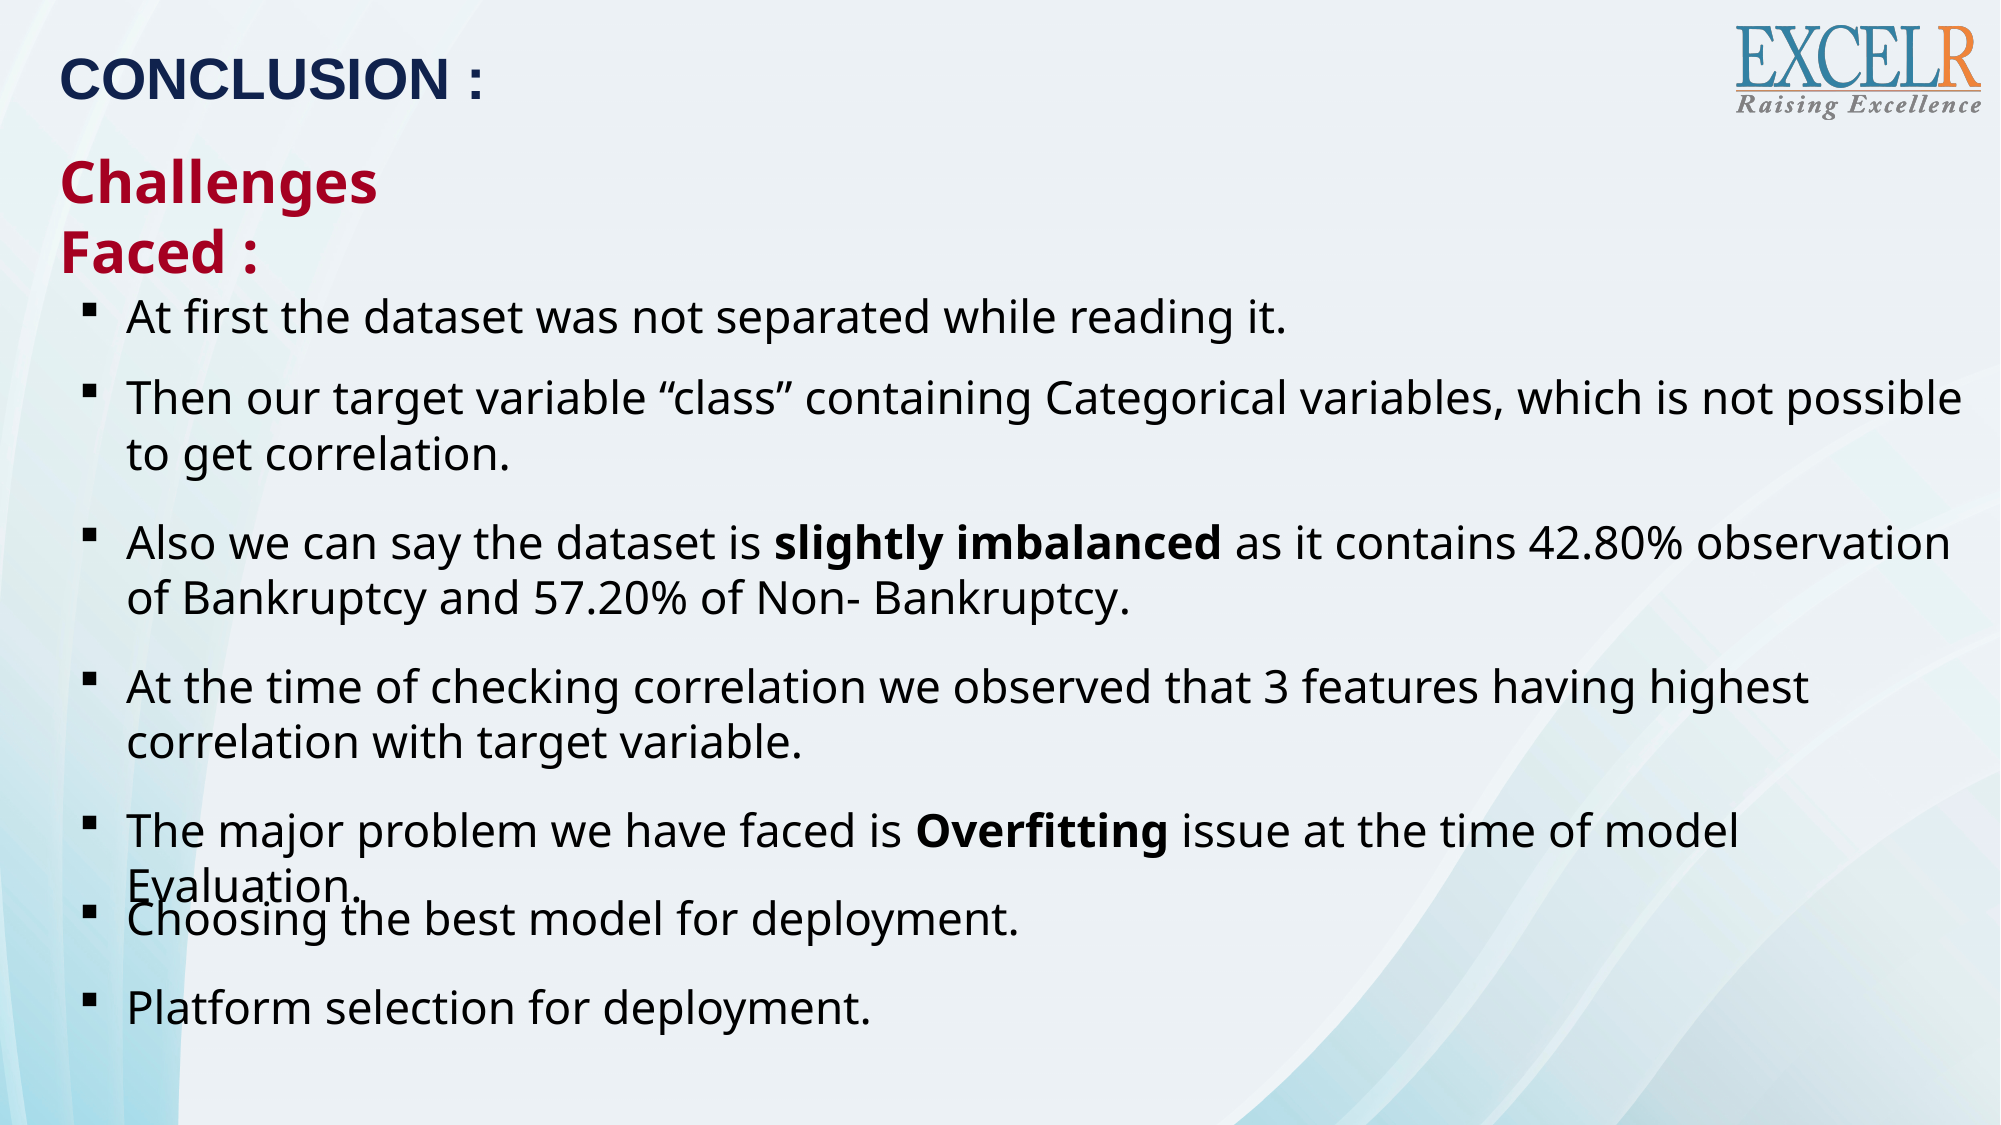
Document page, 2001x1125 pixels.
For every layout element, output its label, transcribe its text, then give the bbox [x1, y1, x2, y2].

text_box At the time of checking correlation we observed that 3 features having highest correlation with target variable. [64, 650, 2000, 775]
text_box Also we can say the dataset is slightly imbalanced as it contains 42.80% observation of Bankruptcy and 57.20% of Non- Bankruptcy. [64, 505, 2000, 631]
text_box Choosing the best model for deployment. [64, 882, 2000, 953]
picture [0, 0, 2001, 1125]
text_box Challenges Faced : [44, 138, 600, 293]
text_box The major problem we have faced is Overfitting issue at the time of model Evaluation. [64, 794, 2000, 882]
text_box CONCLUSION : [44, 34, 1250, 119]
text_box Platform selection for deployment. [64, 971, 2000, 1041]
text_box Then our target variable “class” containing Categorical variables, which is not possible to get correlation. [64, 361, 2000, 487]
text_box At first the dataset was not separated while reading it. [64, 280, 2000, 351]
